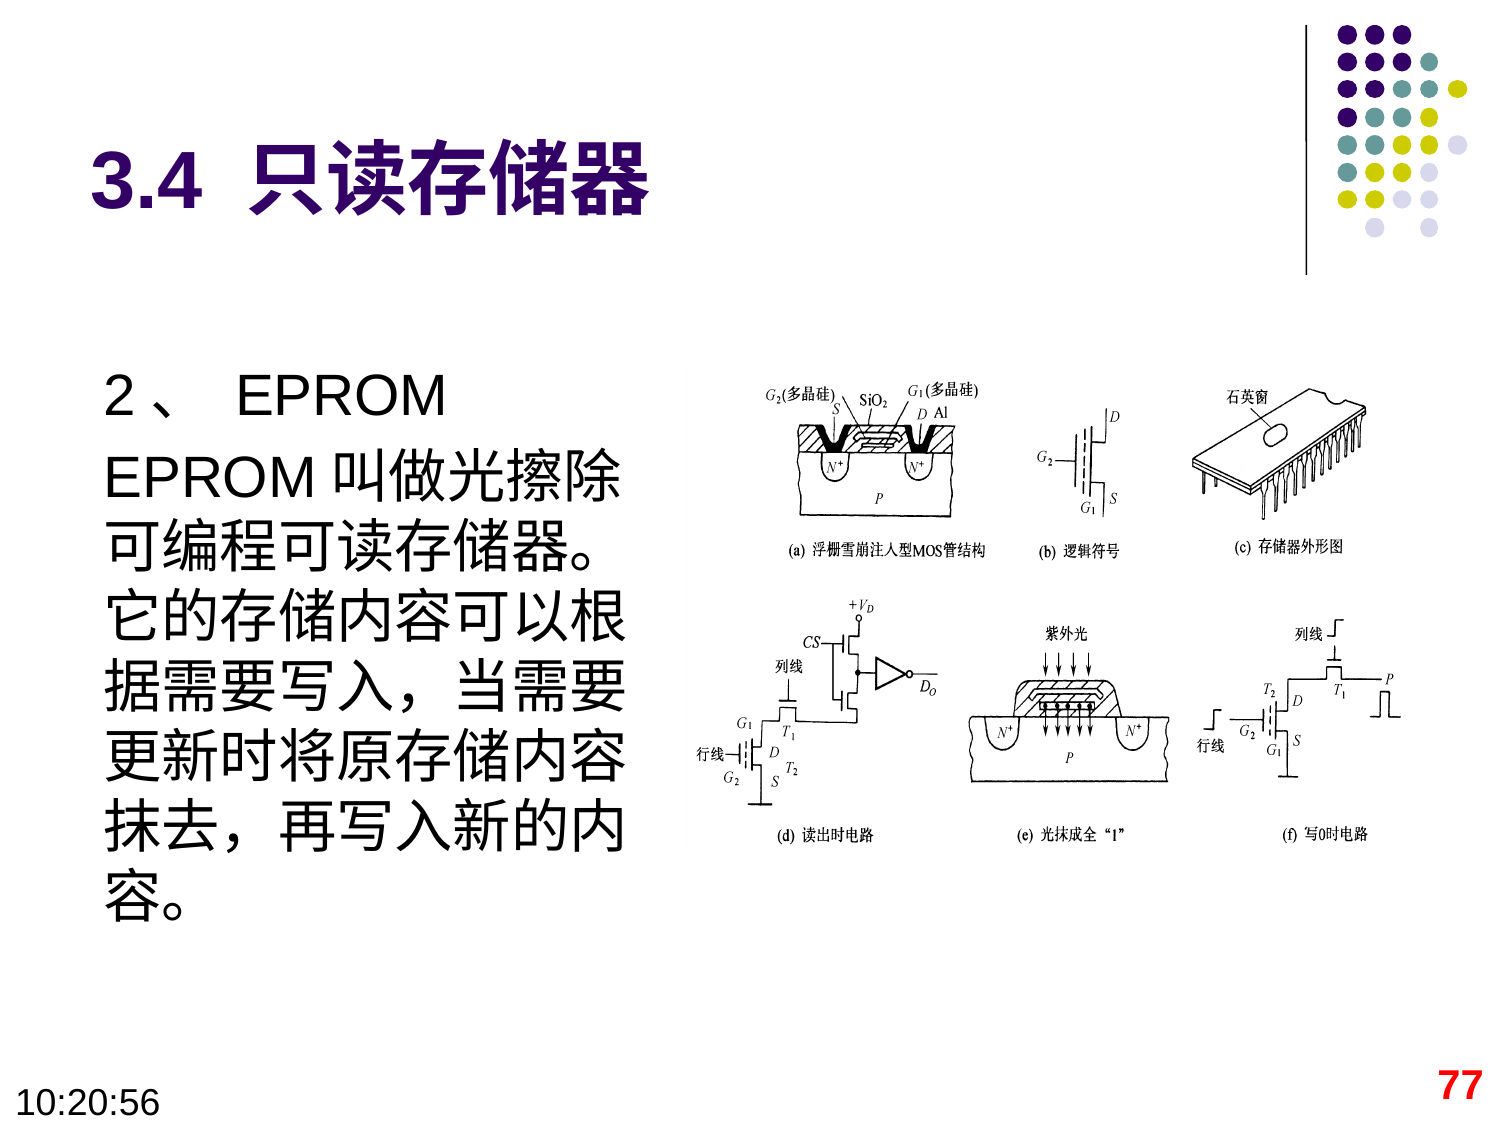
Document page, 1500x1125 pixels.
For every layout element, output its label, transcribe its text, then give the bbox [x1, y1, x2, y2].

slide_number 77 [1148, 1049, 1499, 1125]
picture [681, 361, 1415, 854]
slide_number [0, 1070, 195, 1123]
title 3.4 只读存储器 [75, 90, 703, 233]
list 2、 EPROM EPROM叫做光擦除可编程可读存储器。它的存储内容可以根据需要写入，当需要更新时将原存储内容抹去，再写入新的内容。 [88, 350, 646, 929]
